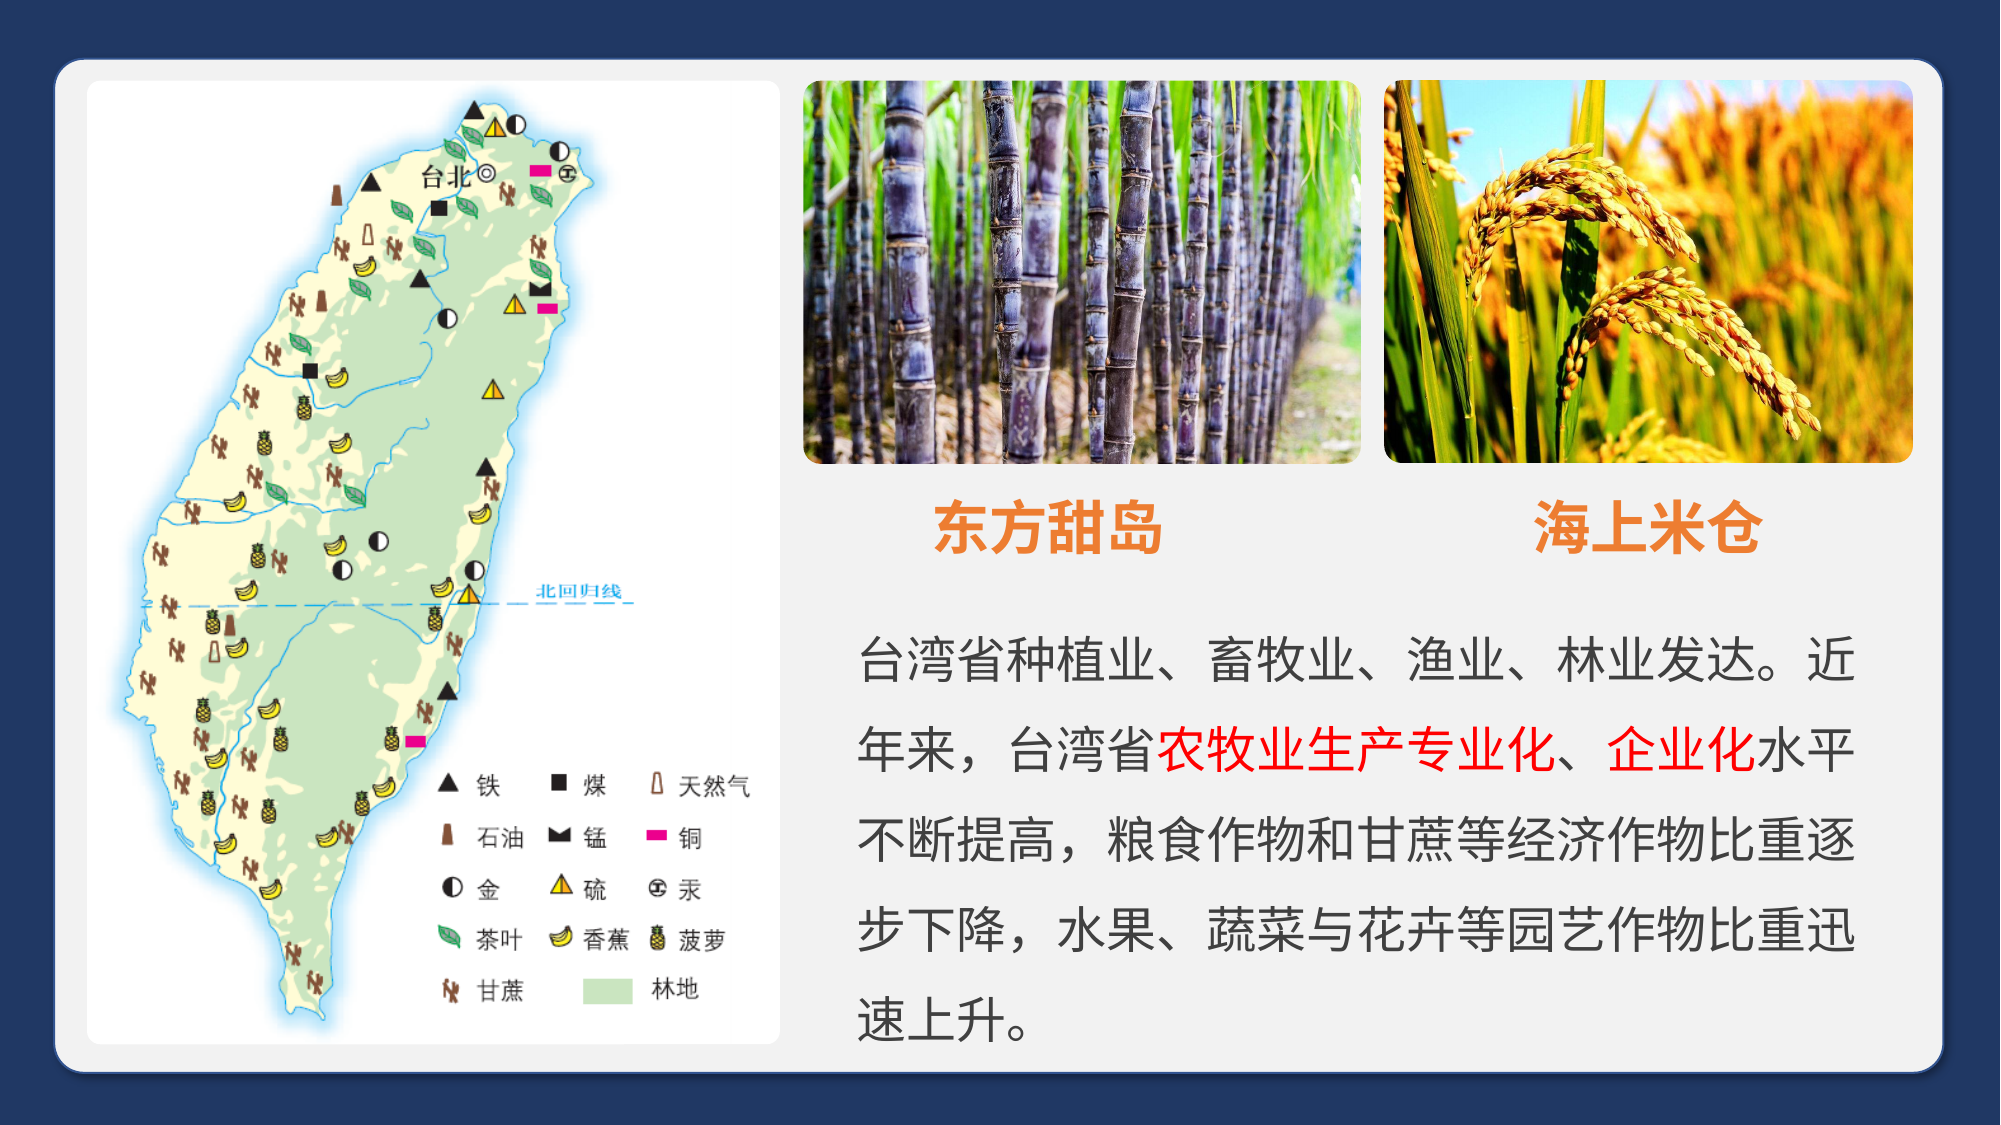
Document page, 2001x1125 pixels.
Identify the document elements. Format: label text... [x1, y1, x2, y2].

text_box 海上米仓 [1517, 484, 1780, 569]
text_box 台湾省种植业、畜牧业、渔业、林业发达。近年来，台湾省农牧业生产专业化、企业化水平不断提高，粮食作物和甘蔗等经济作物比重逐步下降，水果、蔬菜与花卉等园艺作物比重迅速上升。 [841, 591, 1913, 1057]
picture [86, 80, 780, 1045]
picture [1384, 80, 1913, 463]
picture [803, 80, 1361, 464]
text_box 东方甜岛 [916, 484, 1180, 569]
